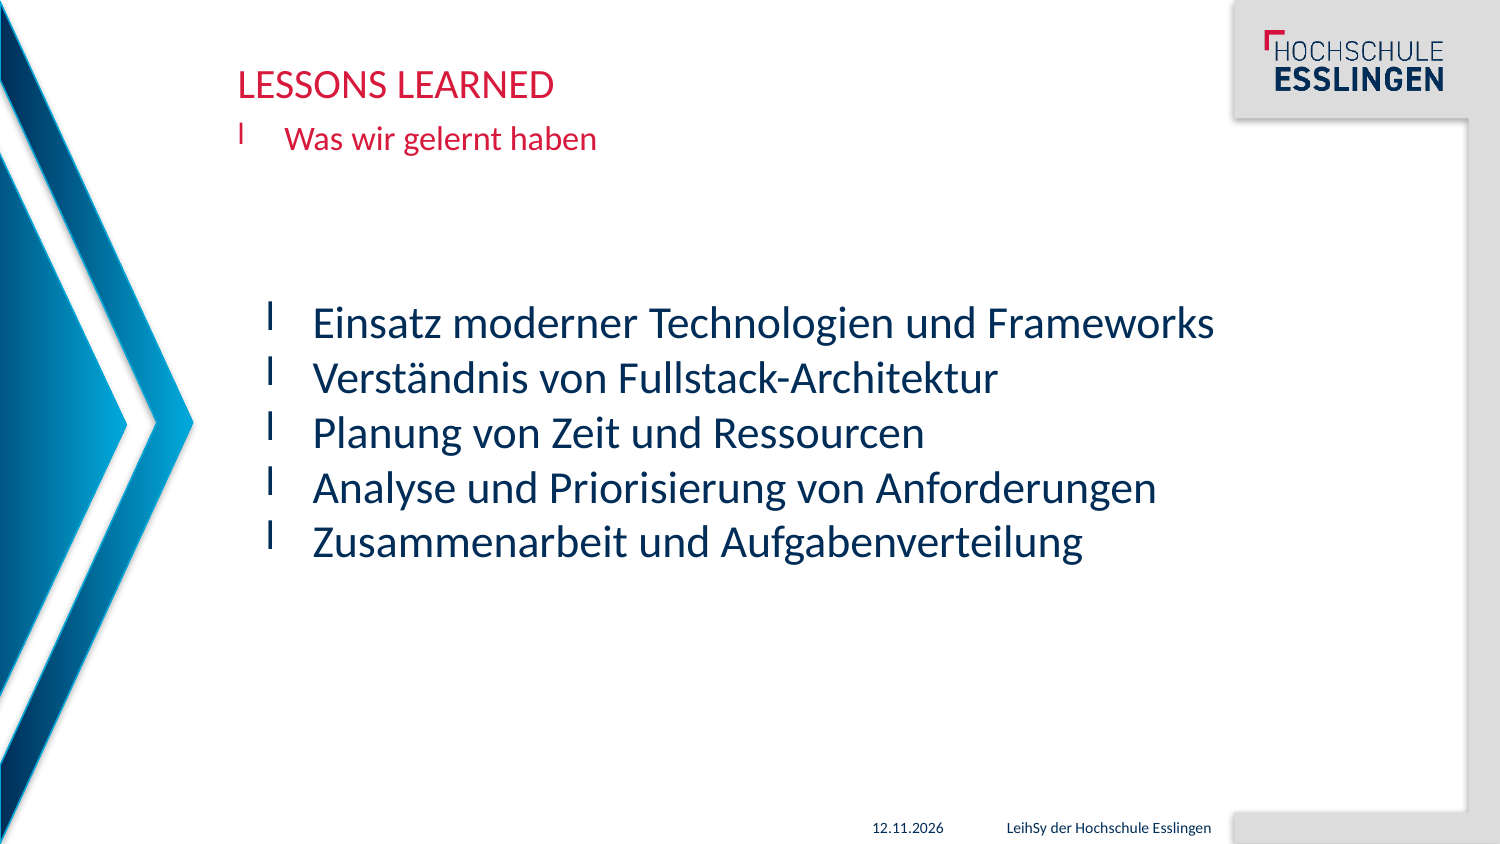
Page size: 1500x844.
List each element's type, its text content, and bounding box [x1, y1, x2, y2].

text_box [0, 0, 194, 844]
footer LeihSy der Hochschule Esslingen [1006, 817, 1234, 844]
text_box [0, 152, 128, 698]
title Lessons Learned [237, 56, 1351, 108]
list Einsatz moderner Technologien und Frameworks Verständnis von Fullstack-Architektur Planung von Zeit und Ressourcen Analyse und Priorisierung von Anforderungen Zusammenarbeit und Aufgabenverteilung [265, 292, 1260, 606]
picture [1258, 23, 1460, 92]
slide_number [872, 817, 991, 844]
list Was wir gelernt haben [237, 115, 1349, 165]
